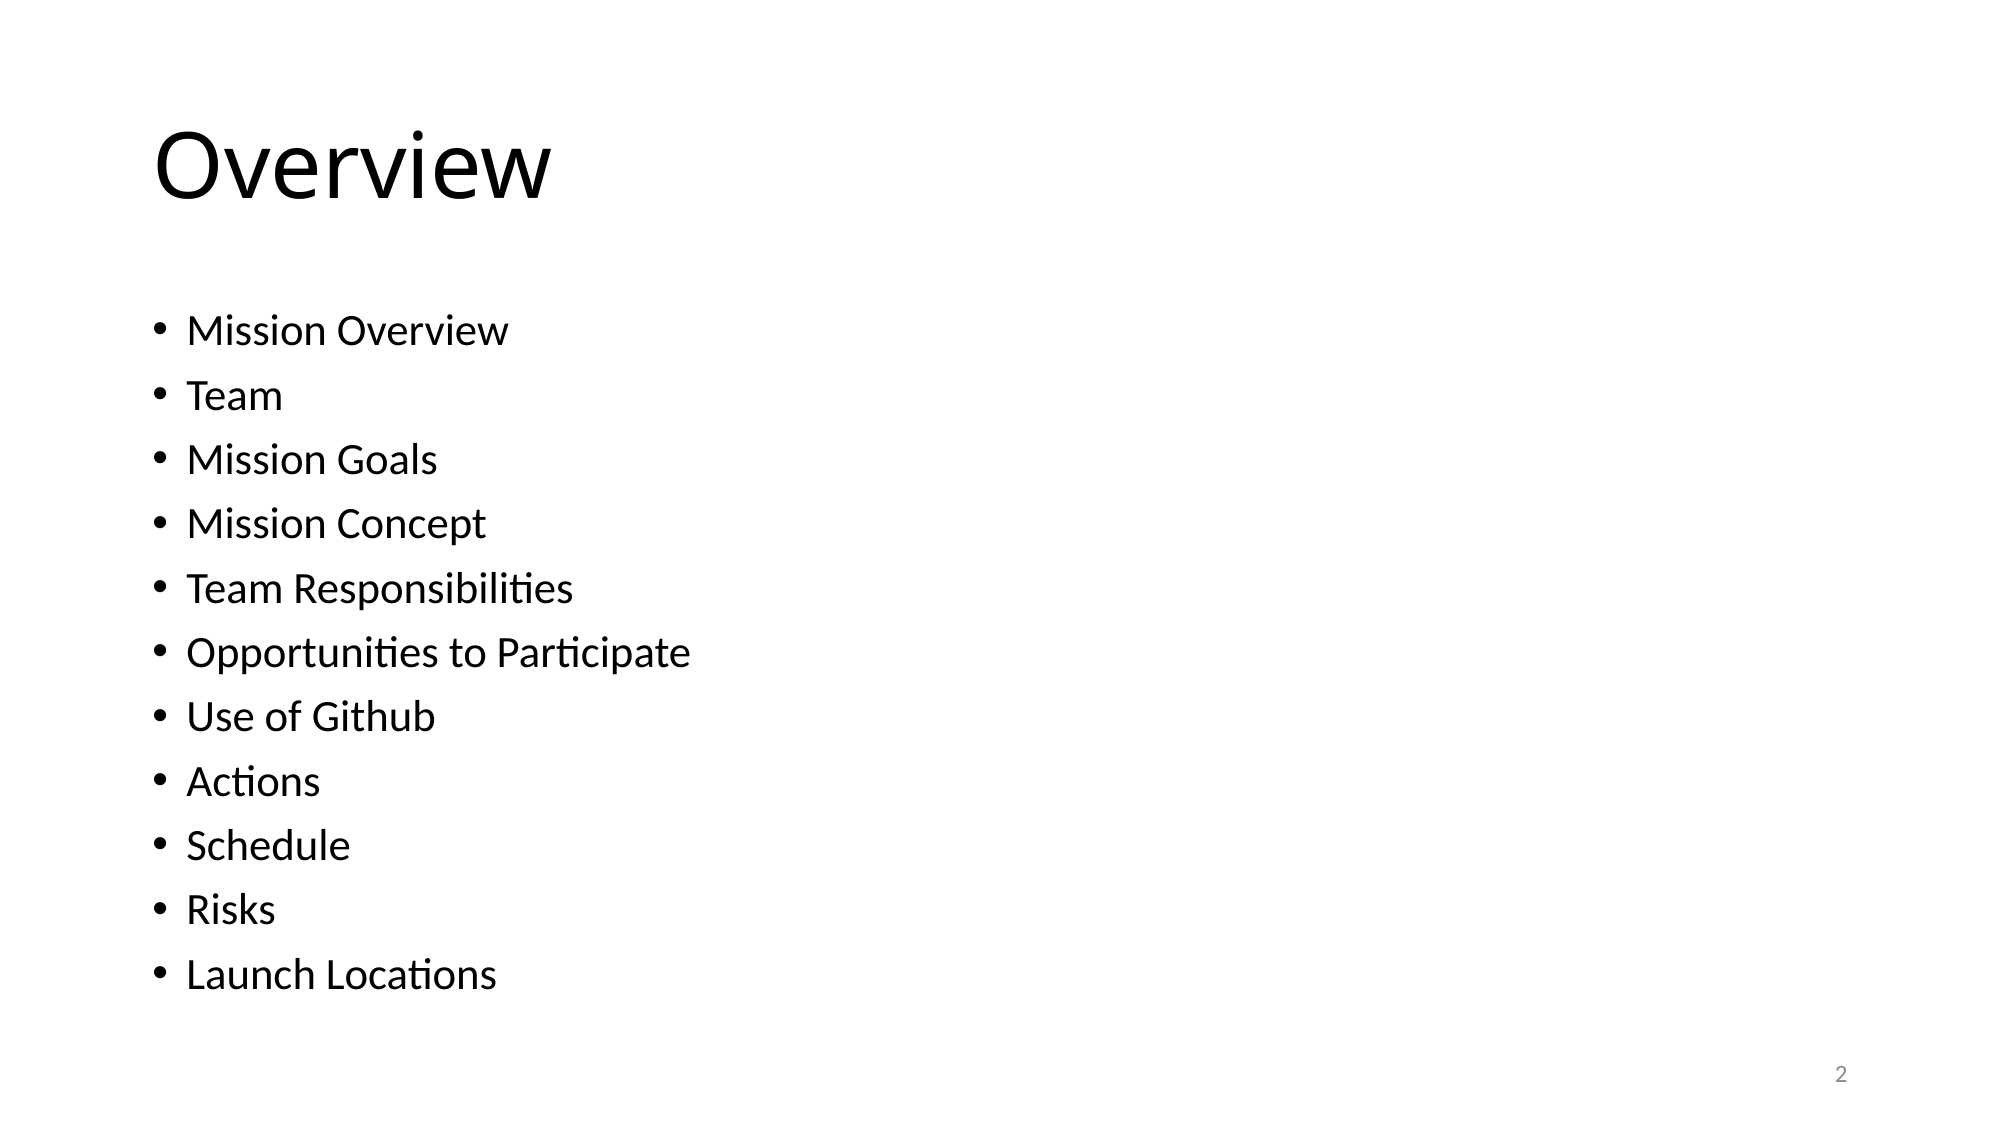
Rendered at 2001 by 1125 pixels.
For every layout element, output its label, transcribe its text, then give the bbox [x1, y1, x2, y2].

slide_number 2 [1412, 1042, 1863, 1103]
list Mission Overview Team Mission Goals Mission Concept Team Responsibilities Opportunities to Participate Use of Github Actions Schedule Risks Launch Locations [137, 299, 1863, 1014]
title Overview [137, 59, 1863, 278]
